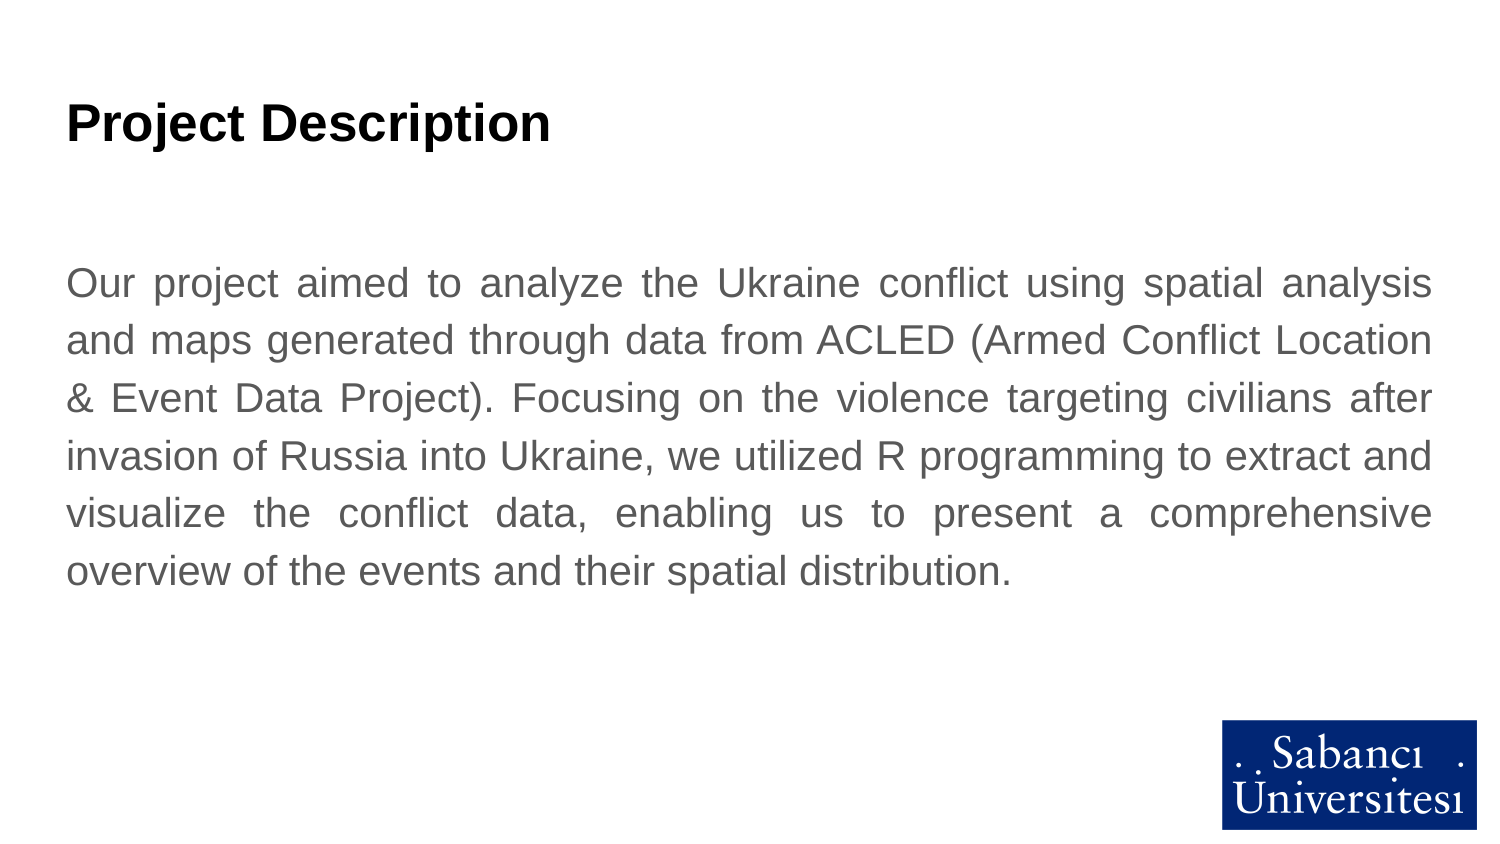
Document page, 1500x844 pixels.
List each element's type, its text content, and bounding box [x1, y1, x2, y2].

title Project Description [51, 72, 1449, 167]
picture [1222, 719, 1477, 830]
list Our project aimed to analyze the Ukraine conflict using spatial analysis and maps generated through data from ACLED (Armed Conflict Location & Event Data Project). Focusing on the violence targeting civilians after invasion of Russia into Ukraine, we utilized R programming to extract and visualize the conflict data, enabling us to present a comprehensive overview of the events and their spatial distribution. [51, 232, 1449, 611]
